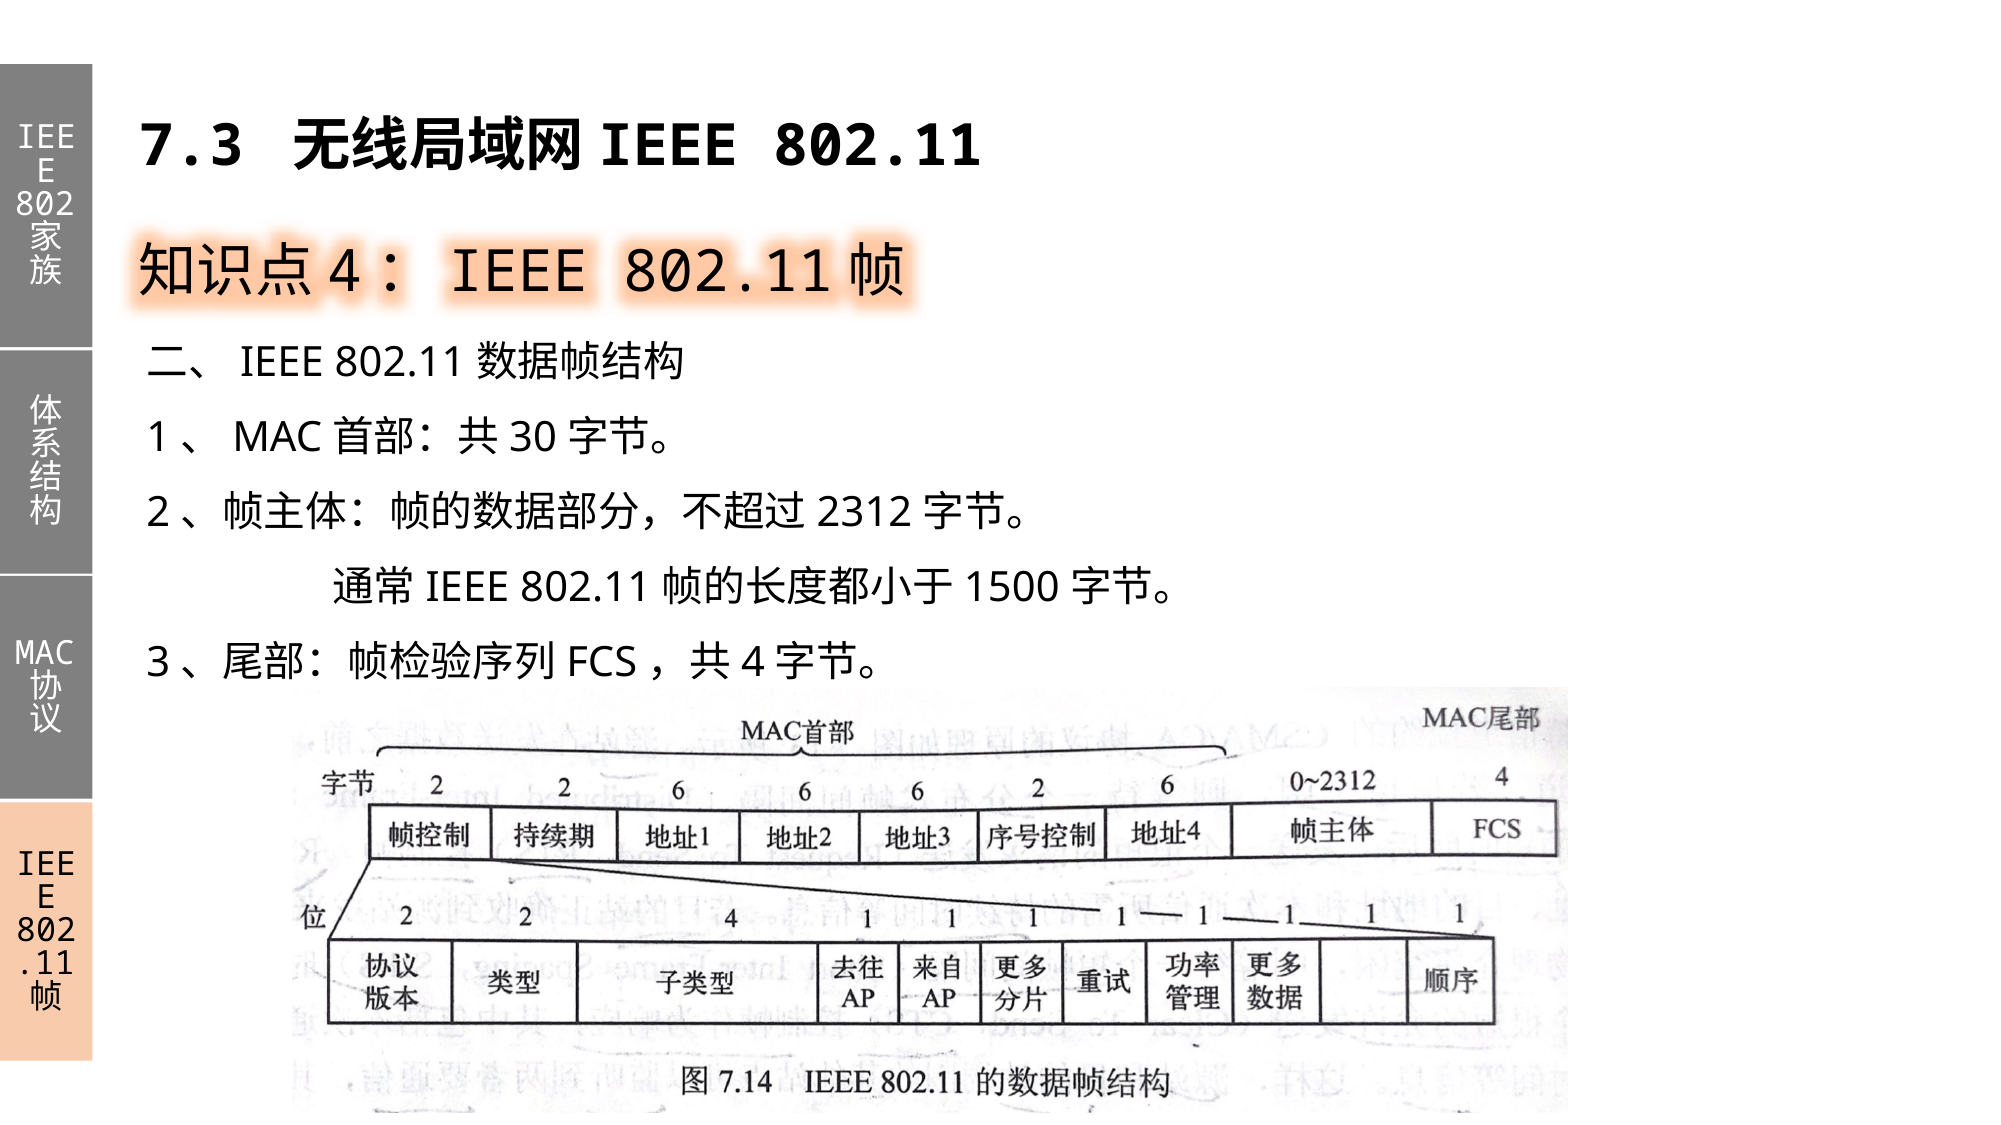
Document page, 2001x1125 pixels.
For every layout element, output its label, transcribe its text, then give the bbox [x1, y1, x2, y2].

picture [291, 687, 1568, 1113]
text_box 知识点4：IEEE 802.11帧 [120, 172, 1945, 329]
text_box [0, 64, 93, 1061]
text_box 7.3 无线局域网IEEE 802.11 [120, 97, 1568, 153]
text_box 二、IEEE 802.11数据帧结构 1、MAC首部：共30字节。 2、帧主体：帧的数据部分，不超过2312字节。 通常IEEE 802.11帧的长度都小于1500字节。 3、尾部：帧检验序列FCS，共4字节。 [131, 302, 1934, 693]
